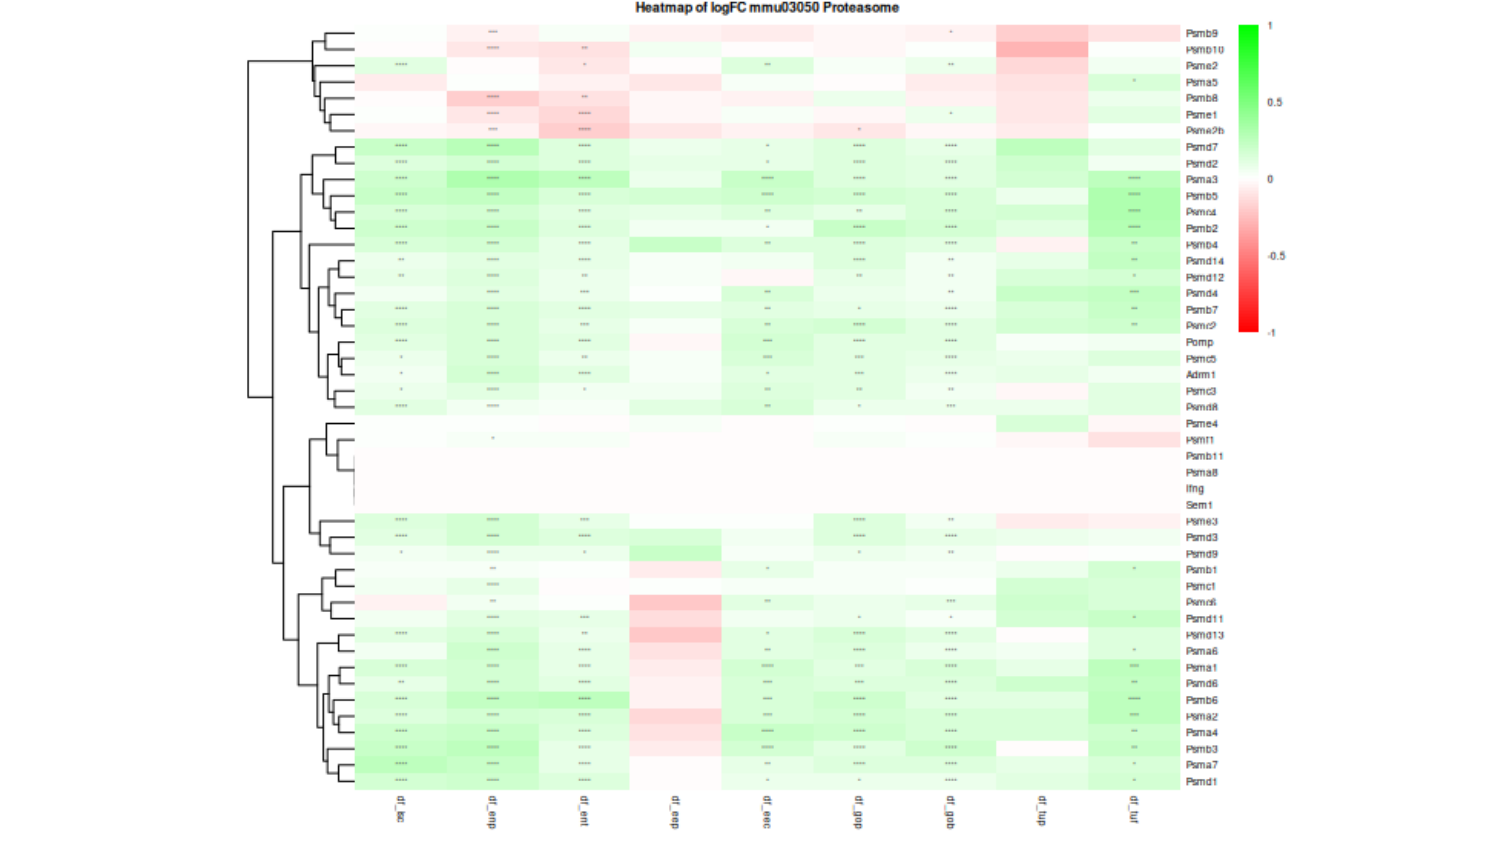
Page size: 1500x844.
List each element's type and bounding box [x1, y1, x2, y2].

picture [242, 0, 1288, 844]
